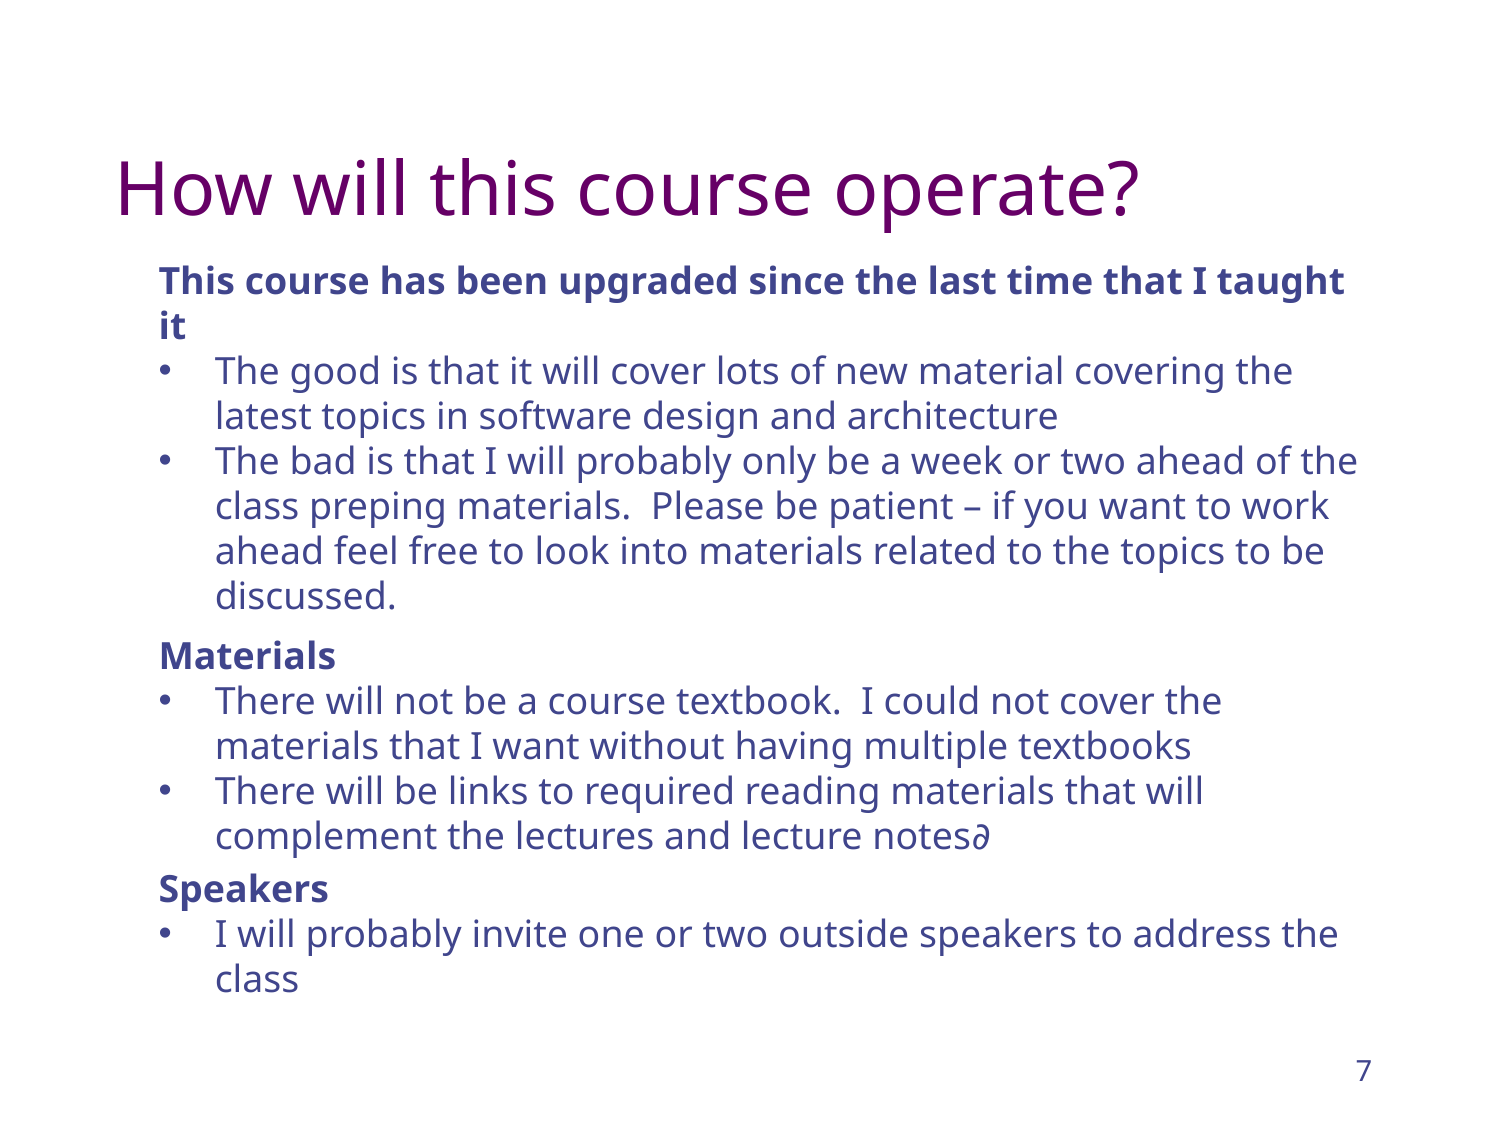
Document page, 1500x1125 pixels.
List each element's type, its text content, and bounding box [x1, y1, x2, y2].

text_box Speakers I will probably invite one or two outside speakers to address the class [143, 857, 1375, 1008]
text_box Materials There will not be a course textbook. I could not cover the materials that I want without having multiple textbooks There will be links to required reading materials that will complement the lectures and lecture notes∂ [143, 624, 1375, 857]
text_box This course has been upgraded since the last time that I taught it The good is that it will cover lots of new material covering the latest topics in software design and architecture The bad is that I will probably only be a week or two ahead of the class preping materials. Please be patient – if you want to work ahead feel free to look into materials related to the topics to be discussed. [143, 249, 1375, 624]
title How will this course operate? [99, 50, 1475, 238]
slide_number 7 [1074, 1025, 1388, 1100]
